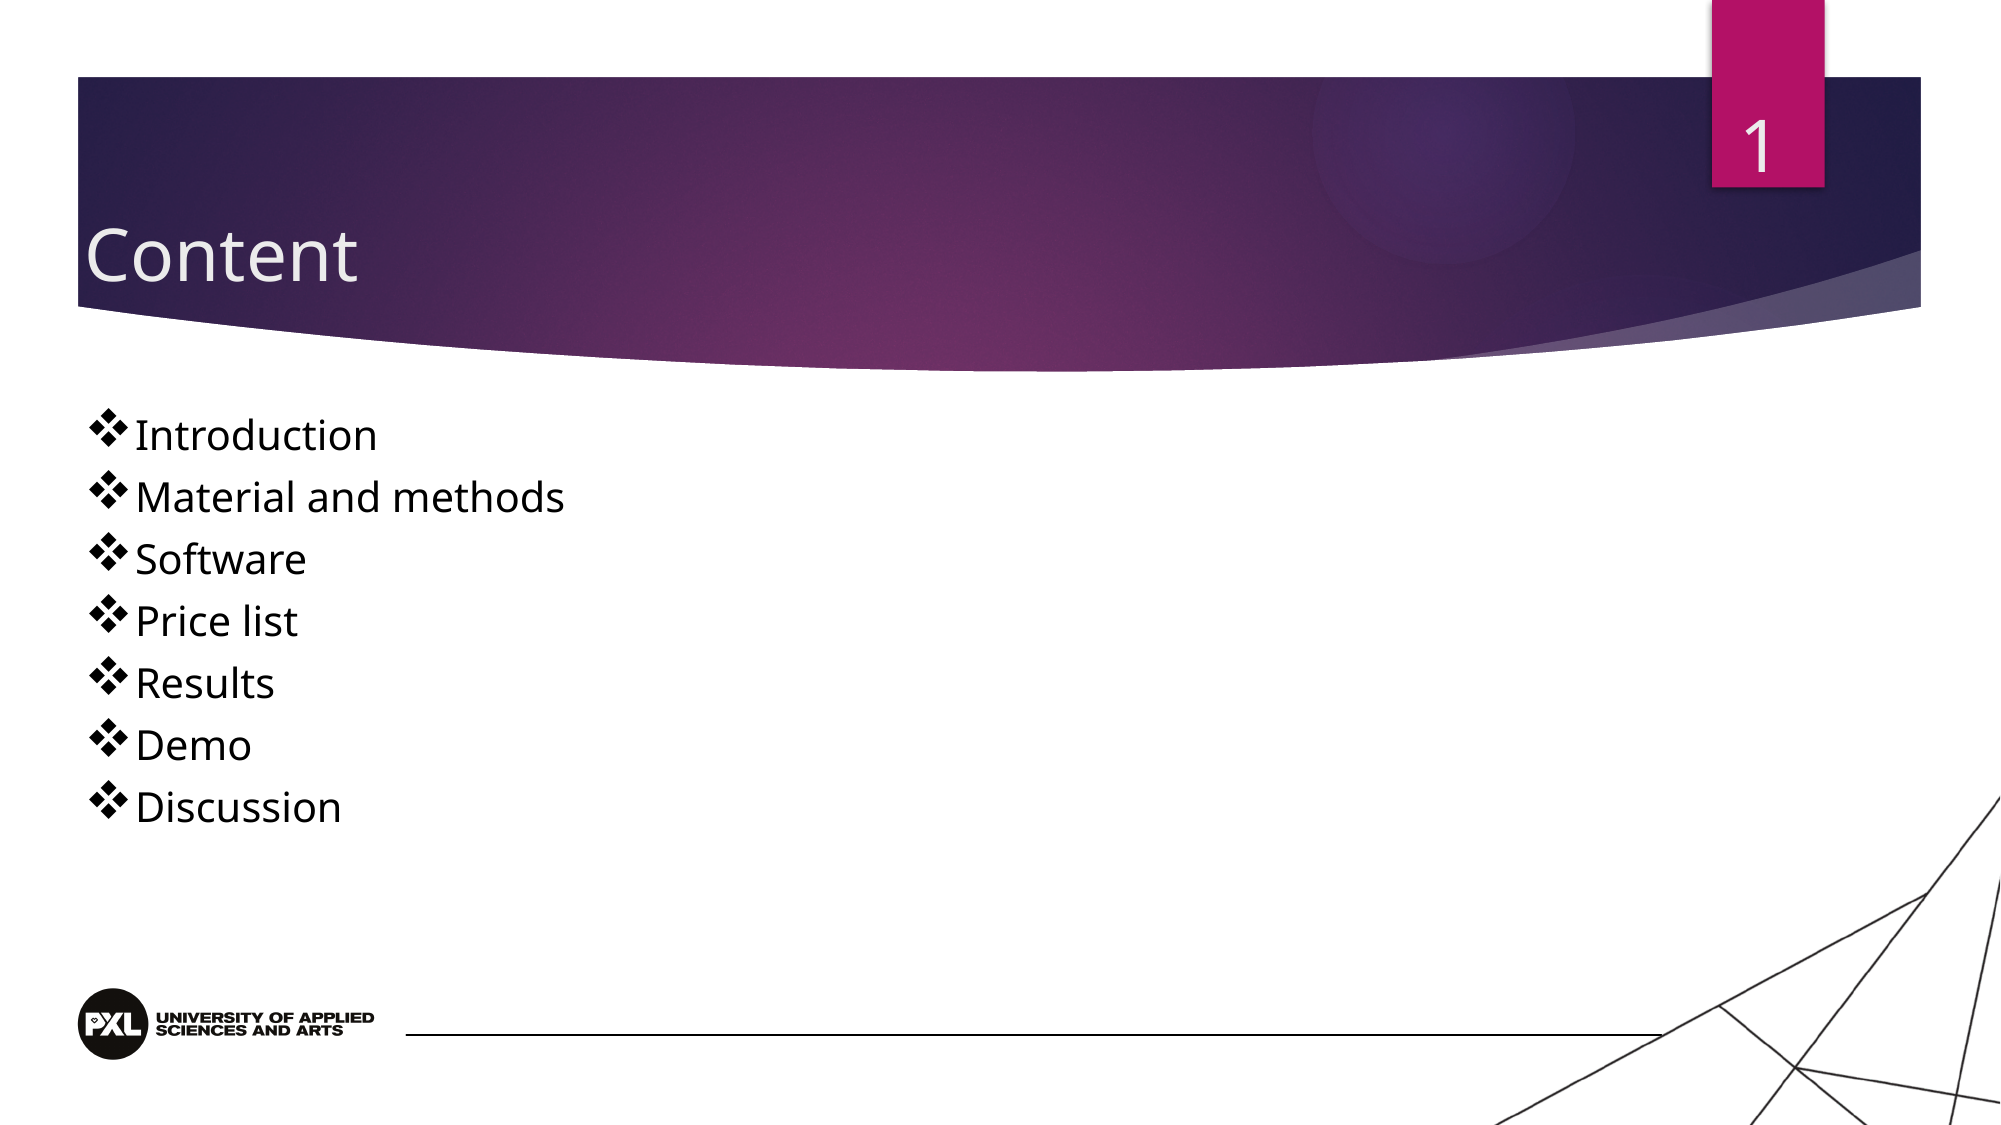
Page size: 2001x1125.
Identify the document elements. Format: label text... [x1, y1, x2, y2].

picture [1464, 760, 2001, 1125]
subtitle Introduction Material and methods Software Price list Results Demo Discussion [84, 414, 1916, 834]
title Content [84, 208, 1916, 377]
text_box 1 [1720, 99, 1846, 189]
